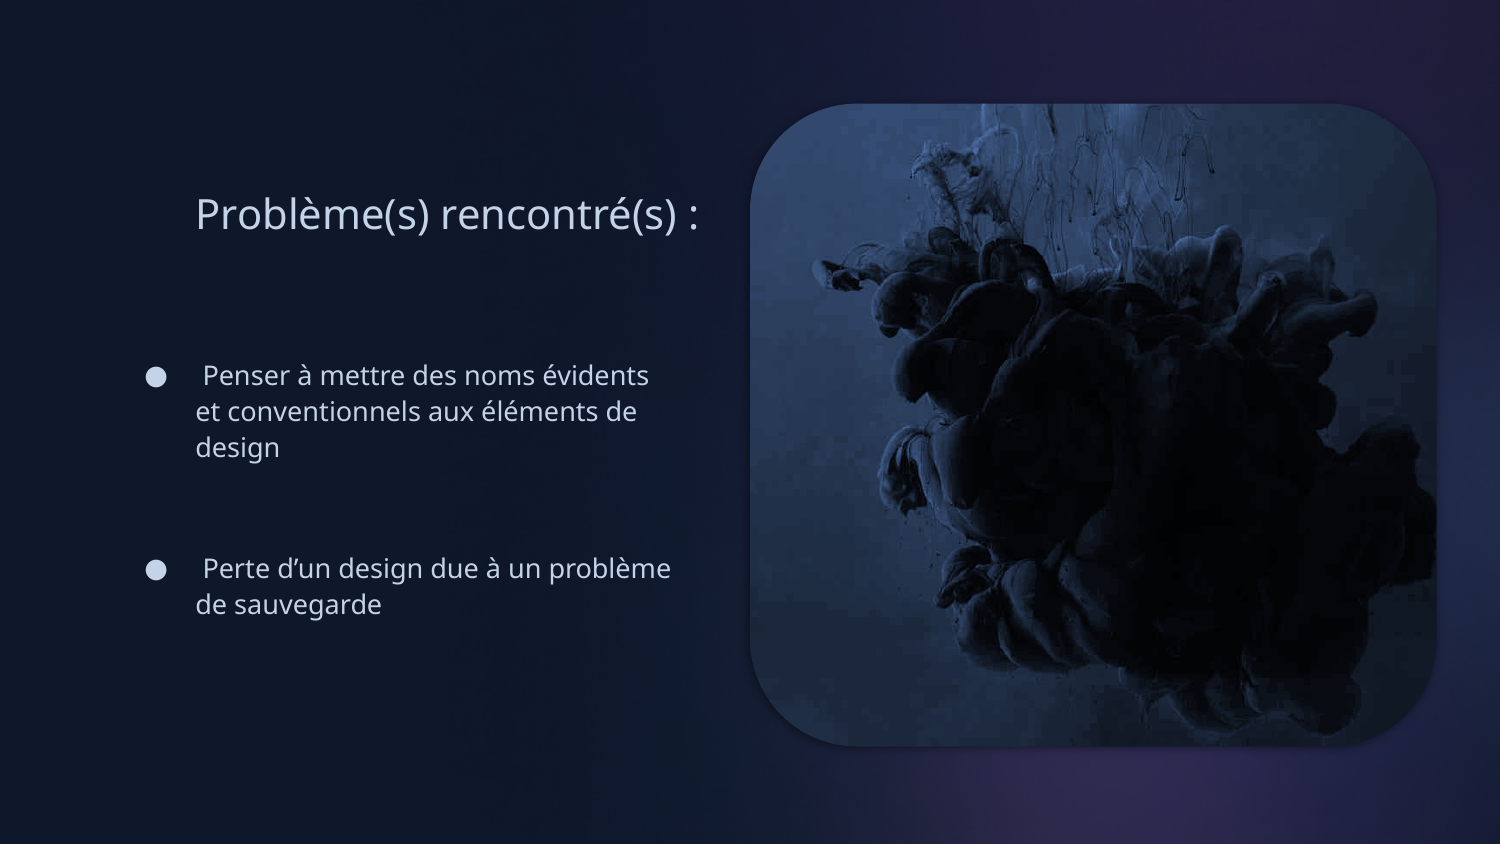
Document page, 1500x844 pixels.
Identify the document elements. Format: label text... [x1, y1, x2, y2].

subtitle Penser à mettre des noms évidents et conventionnels aux éléments de design Perte d’un design due à un problème de sauvegarde [105, 282, 697, 606]
picture [267, 0, 1500, 844]
title Problème(s) rencontré(s) : [105, 151, 744, 271]
